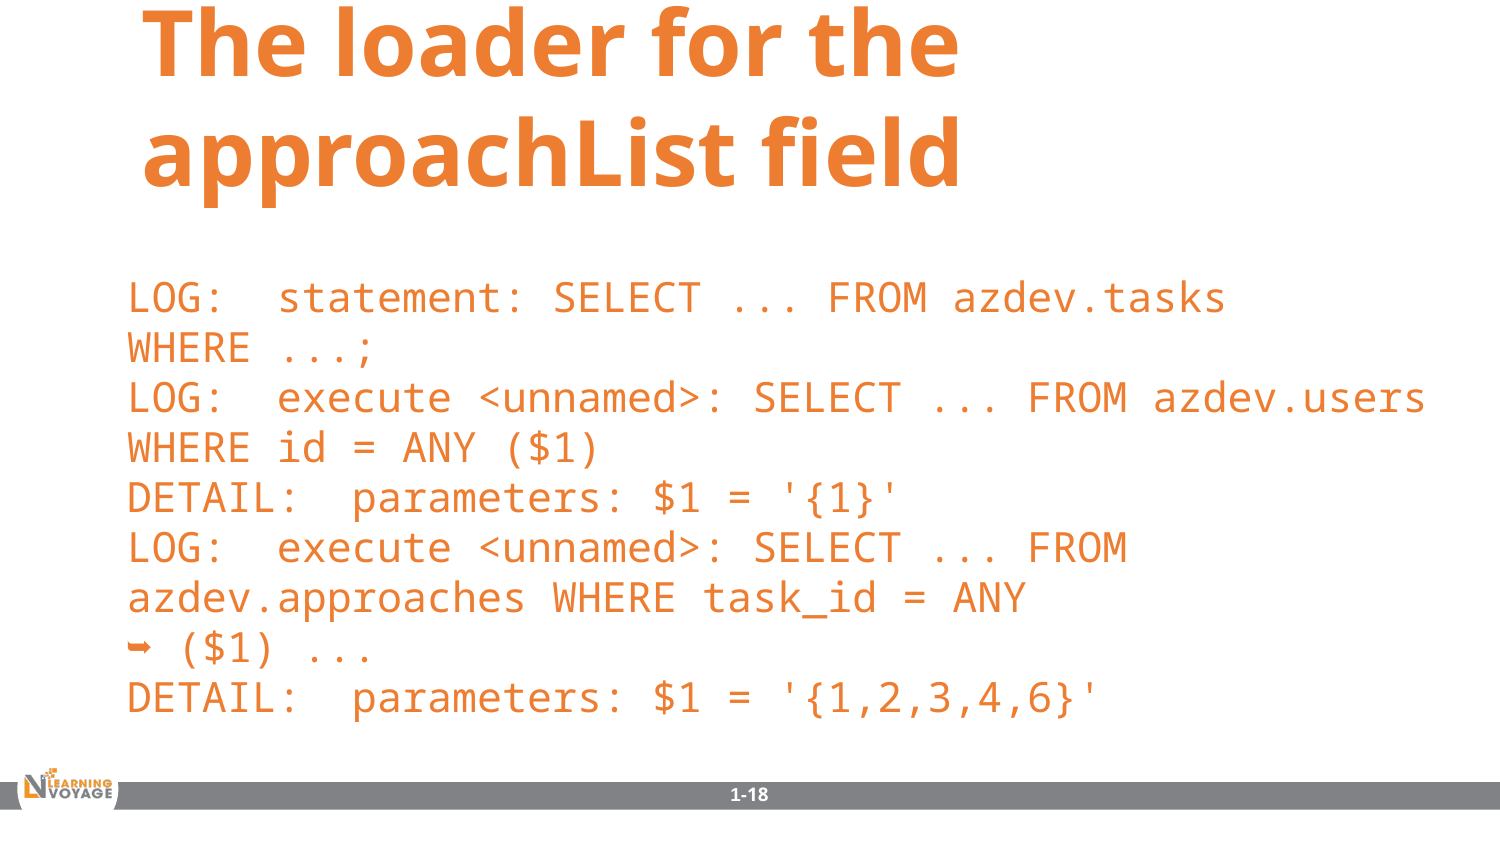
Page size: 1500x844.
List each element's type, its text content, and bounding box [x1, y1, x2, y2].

text_box The loader for the approachList field [126, 37, 1340, 153]
picture [0, 706, 144, 844]
slide_number 1-18 [692, 770, 784, 821]
text_box LOG: statement: SELECT ... FROM azdev.tasks WHERE ...; LOG: execute <unnamed>: SELECT ... FROM azdev.users WHERE id = ANY ($1) DETAIL: parameters: $1 = '{1}' LOG: execute <unnamed>: SELECT ... FROM azdev.approaches WHERE task_id = ANY ➥ ($1) ... DETAIL: parameters: $1 = '{1,2,3,4,6}' [126, 268, 1448, 722]
